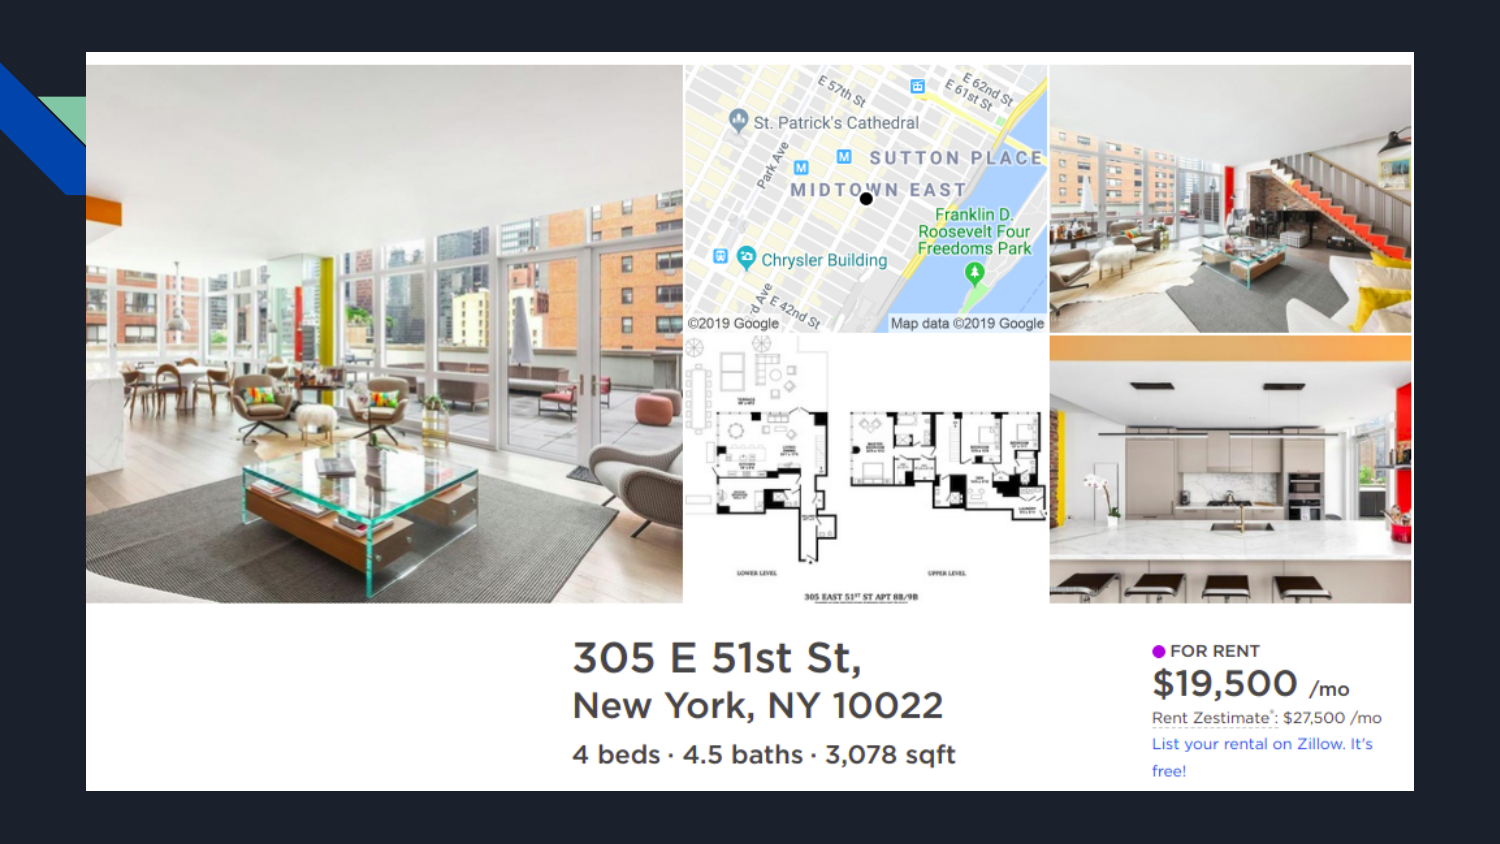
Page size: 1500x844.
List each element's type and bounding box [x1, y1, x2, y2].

picture [86, 52, 1414, 792]
